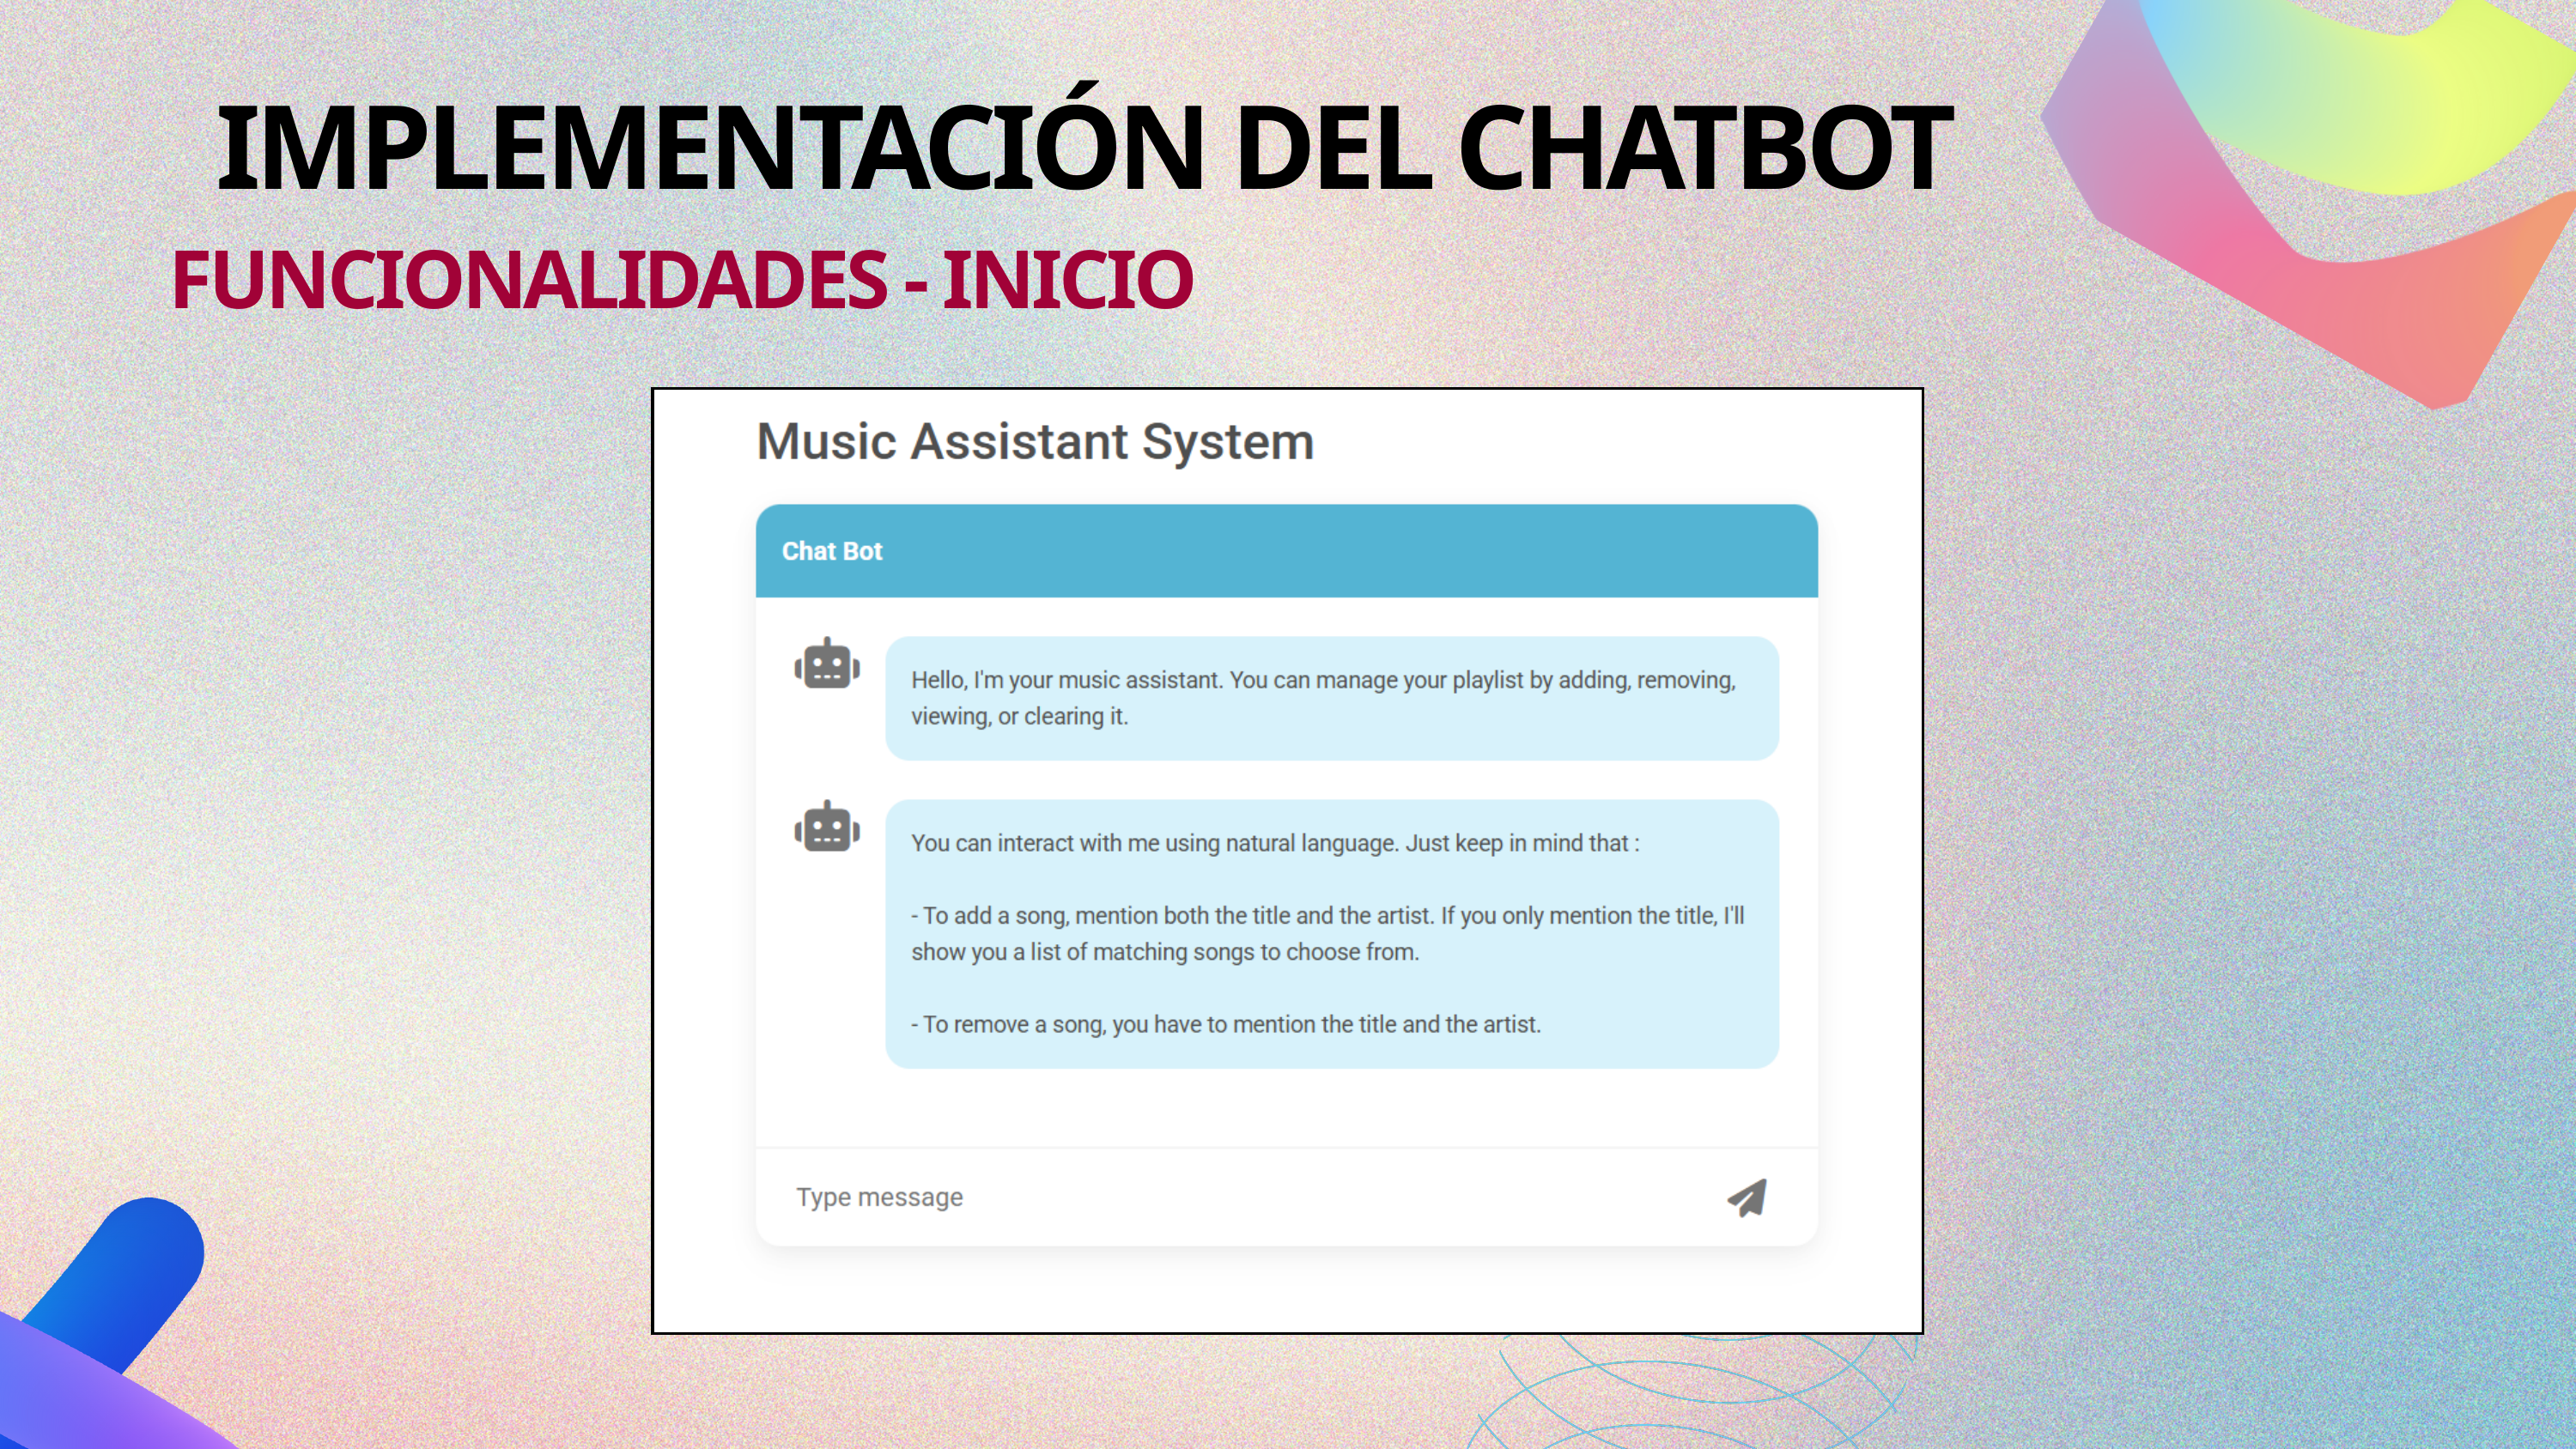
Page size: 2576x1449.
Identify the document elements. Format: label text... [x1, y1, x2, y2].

text_box IMPLEMENTACIÓN DEL CHATBOT [144, 84, 2029, 213]
text_box [0, 1197, 291, 1449]
text_box [653, 388, 1923, 1334]
text_box [1466, 1334, 1923, 1449]
text_box [2029, 0, 2576, 422]
text_box [1923, 1281, 1939, 1331]
text_box [0, 0, 2576, 1449]
text_box FUNCIONALIDADES - INICIO [144, 235, 1239, 324]
